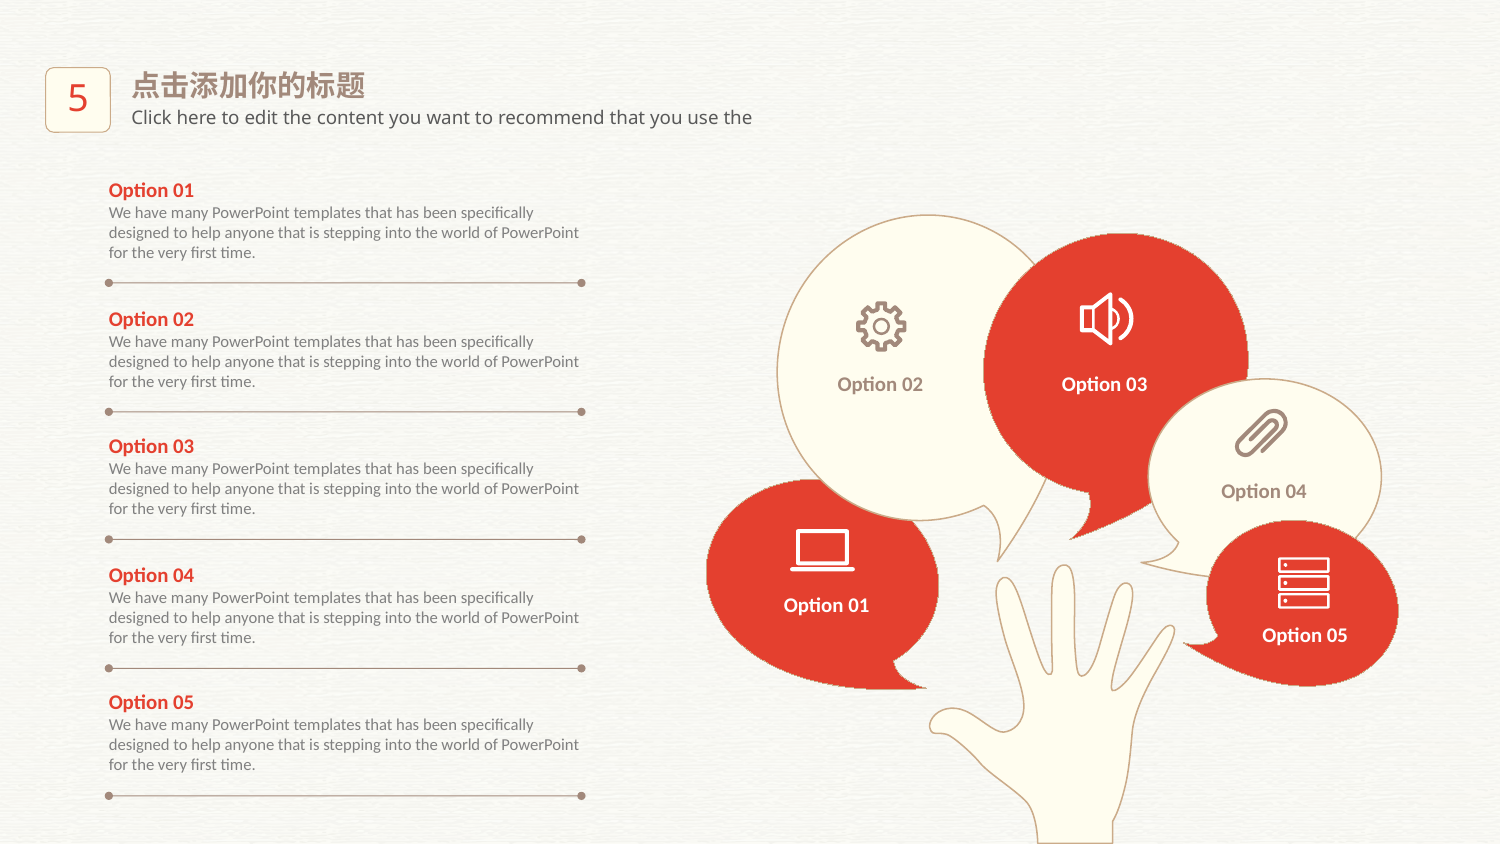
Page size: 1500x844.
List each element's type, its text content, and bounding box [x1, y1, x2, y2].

text_box Option 03 [1027, 370, 1182, 396]
text_box [777, 215, 1046, 562]
text_box Option 05 We have many PowerPoint templates that has been specifically designed to help anyone that is stepping into the world of PowerPoint for the very first time. [108, 688, 582, 774]
text_box Option 01 We have many PowerPoint templates that has been specifically designed to help anyone that is stepping into the world of PowerPoint for the very first time. [108, 176, 582, 262]
picture [0, 0, 1500, 844]
text_box Option 02 [803, 370, 958, 396]
text_box [1278, 593, 1330, 609]
list Click here to edit the content you want to recommend that you use the [116, 98, 1411, 149]
text_box [1079, 292, 1120, 346]
text_box [1234, 408, 1288, 458]
text_box [104, 664, 586, 673]
text_box [104, 791, 586, 801]
text_box [104, 407, 586, 416]
text_box [706, 479, 939, 690]
text_box Option 04 We have many PowerPoint templates that has been specifically designed to help anyone that is stepping into the world of PowerPoint for the very first time. [108, 562, 582, 648]
text_box [104, 535, 586, 544]
text_box [1278, 575, 1330, 591]
list 点击添加你的标题 [116, 59, 1411, 98]
text_box [790, 567, 855, 572]
text_box [796, 529, 849, 566]
text_box Option 01 [749, 591, 904, 617]
text_box Option 03 We have many PowerPoint templates that has been specifically designed to help anyone that is stepping into the world of PowerPoint for the very first time. [108, 433, 582, 519]
text_box Option 02 We have many PowerPoint templates that has been specifically designed to help anyone that is stepping into the world of PowerPoint for the very first time. [108, 305, 582, 391]
text_box [983, 233, 1249, 540]
text_box [856, 301, 907, 352]
text_box [1183, 520, 1399, 687]
text_box Option 05 [1228, 621, 1382, 647]
text_box [1118, 297, 1134, 341]
text_box Option 04 [1187, 478, 1341, 504]
text_box [104, 278, 586, 288]
text_box [929, 565, 1175, 844]
text_box [1141, 378, 1382, 577]
text_box [1278, 557, 1330, 573]
